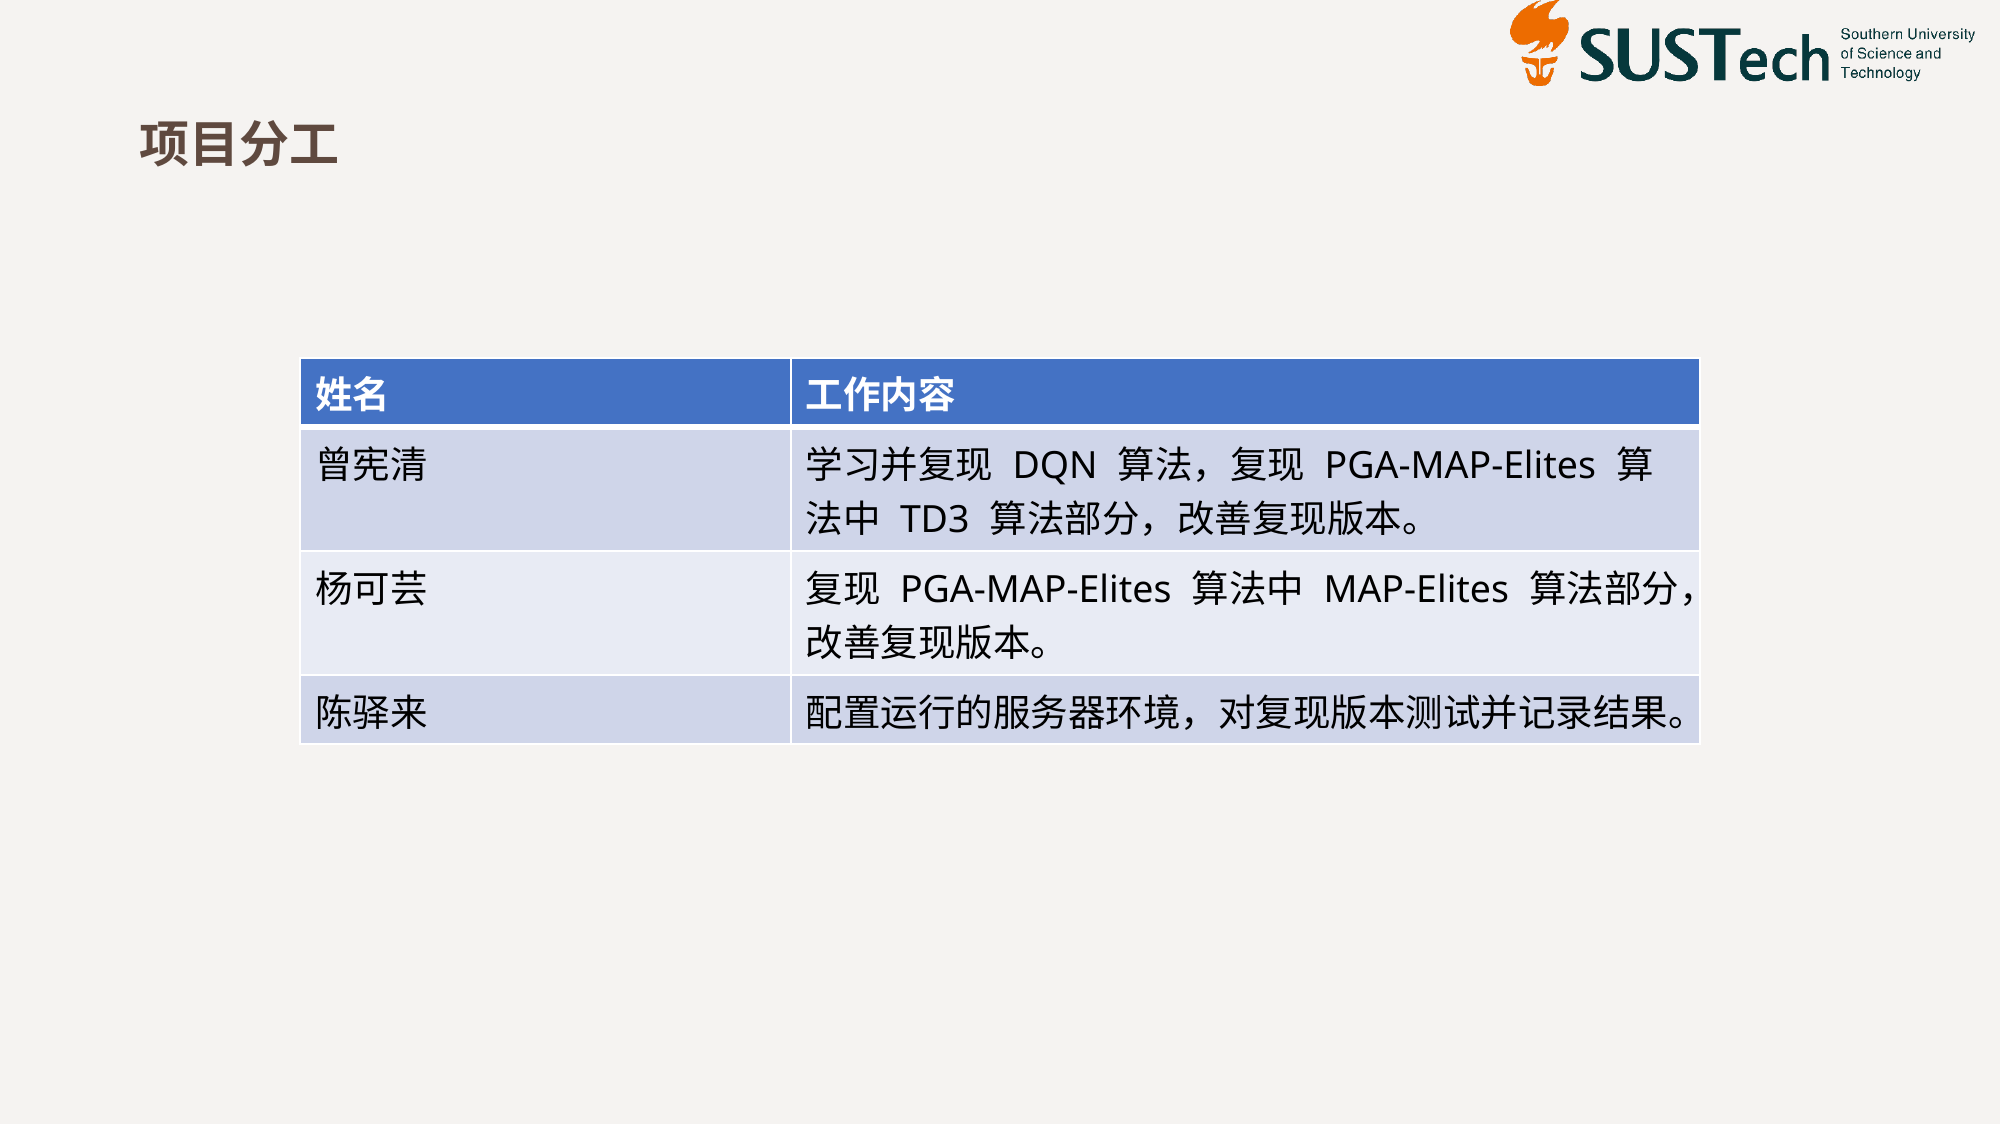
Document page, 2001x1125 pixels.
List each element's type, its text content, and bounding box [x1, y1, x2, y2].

table_cell 学习并复现 DQN 算法，复现 PGA-MAP-Elites 算法中 TD3 算法部分，改善复现版本。 [792, 430, 1699, 550]
table_cell 陈驿来 [301, 676, 790, 743]
table_cell 杨可芸 [301, 552, 790, 674]
table_cell 复现 PGA-MAP-Elites 算法中 MAP-Elites 算法部分，改善复现版本。 [792, 552, 1699, 674]
table_header 姓名 [301, 359, 790, 424]
text_box 项目分工 [124, 105, 355, 180]
table_cell 配置运行的服务器环境，对复现版本测试并记录结果。 [792, 676, 1699, 743]
table_cell 曾宪清 [301, 430, 790, 550]
picture [0, 0, 2001, 1125]
table_header 工作内容 [792, 359, 1699, 424]
